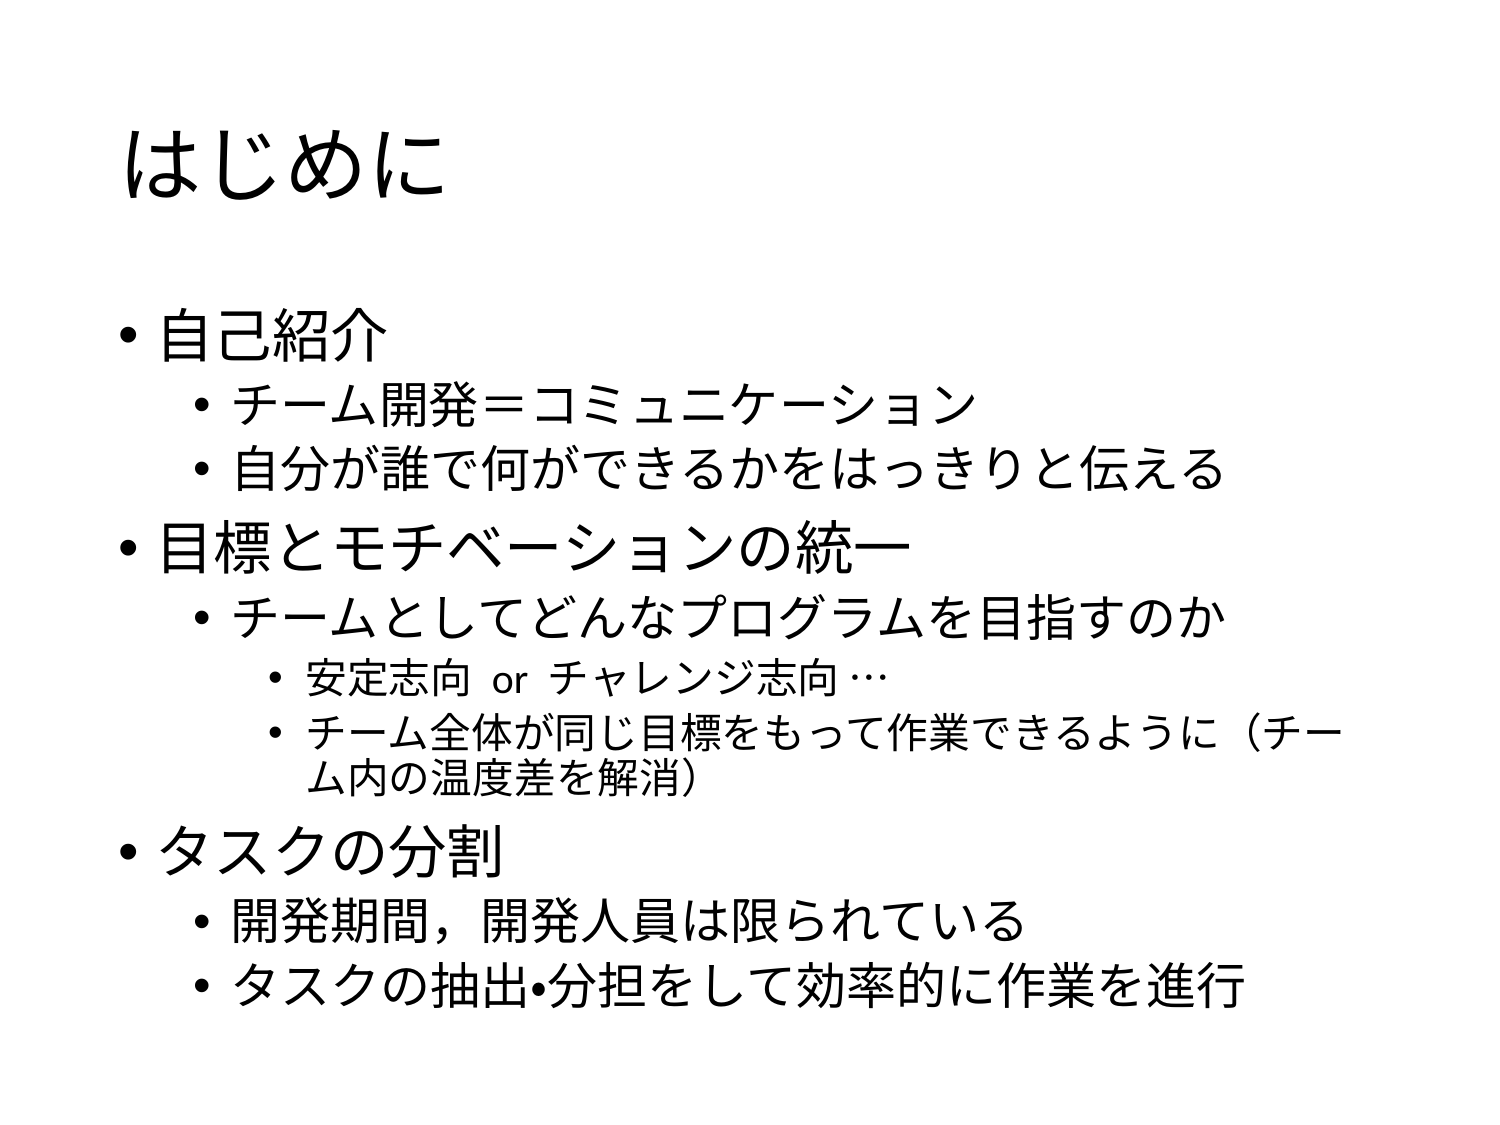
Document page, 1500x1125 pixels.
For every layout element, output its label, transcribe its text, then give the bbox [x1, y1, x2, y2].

title はじめに [103, 59, 1397, 278]
list 自己紹介 チーム開発＝コミュニケーション 自分が誰で何ができるかをはっきりと伝える 目標とモチベーションの統一 チームとしてどんなプログラムを目指すのか 安定志向 or チャレンジ志向 … チーム全体が同じ目標をもって作業できるように（チーム内の温度差を解消） タスクの分割 開発期間，開発人員は限られている タスクの抽出・分担をして効率的に作業を進行 [103, 299, 1397, 1104]
